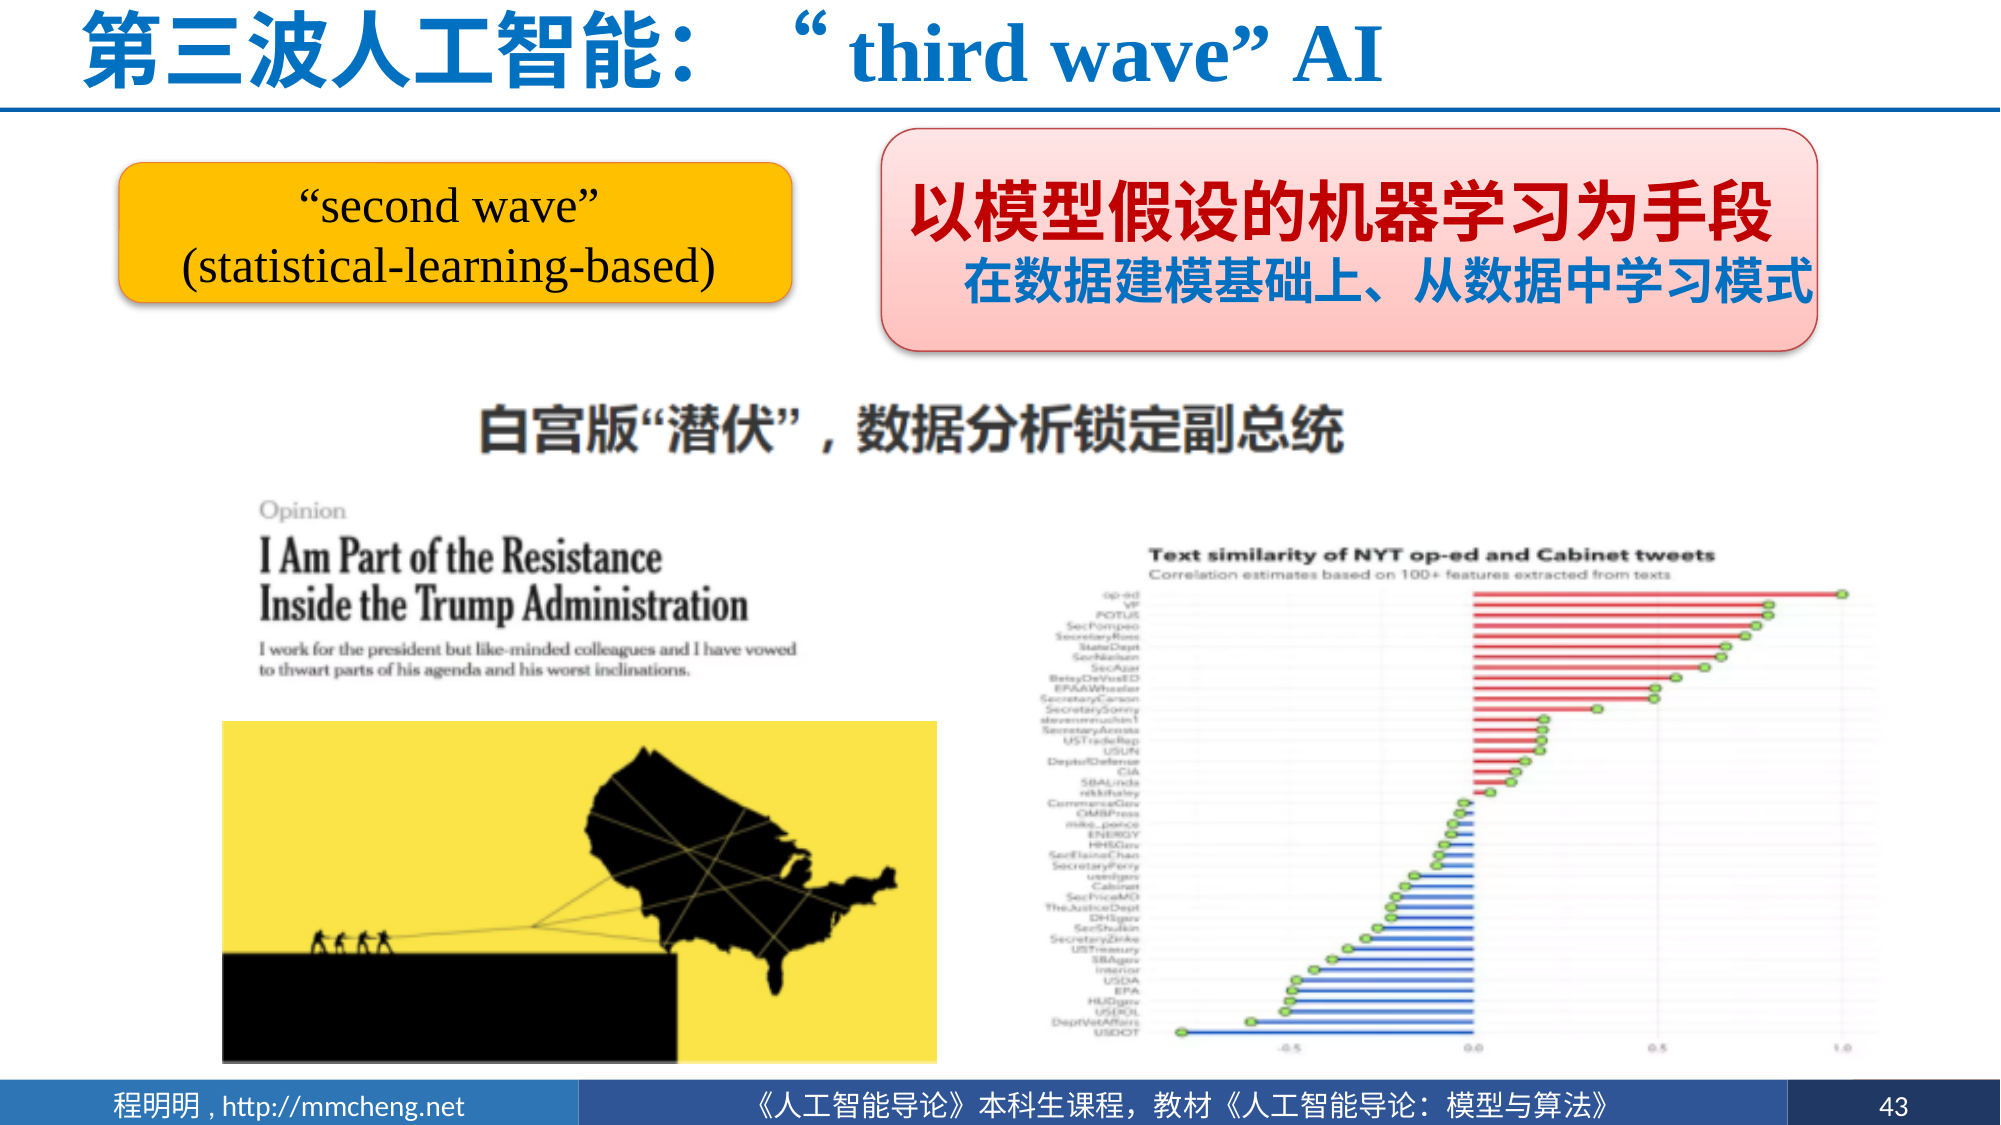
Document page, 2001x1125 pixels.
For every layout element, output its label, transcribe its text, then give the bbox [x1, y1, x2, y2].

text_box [118, 128, 1895, 1064]
title 第三波人工智能：“third wave” AI [64, 0, 2000, 110]
